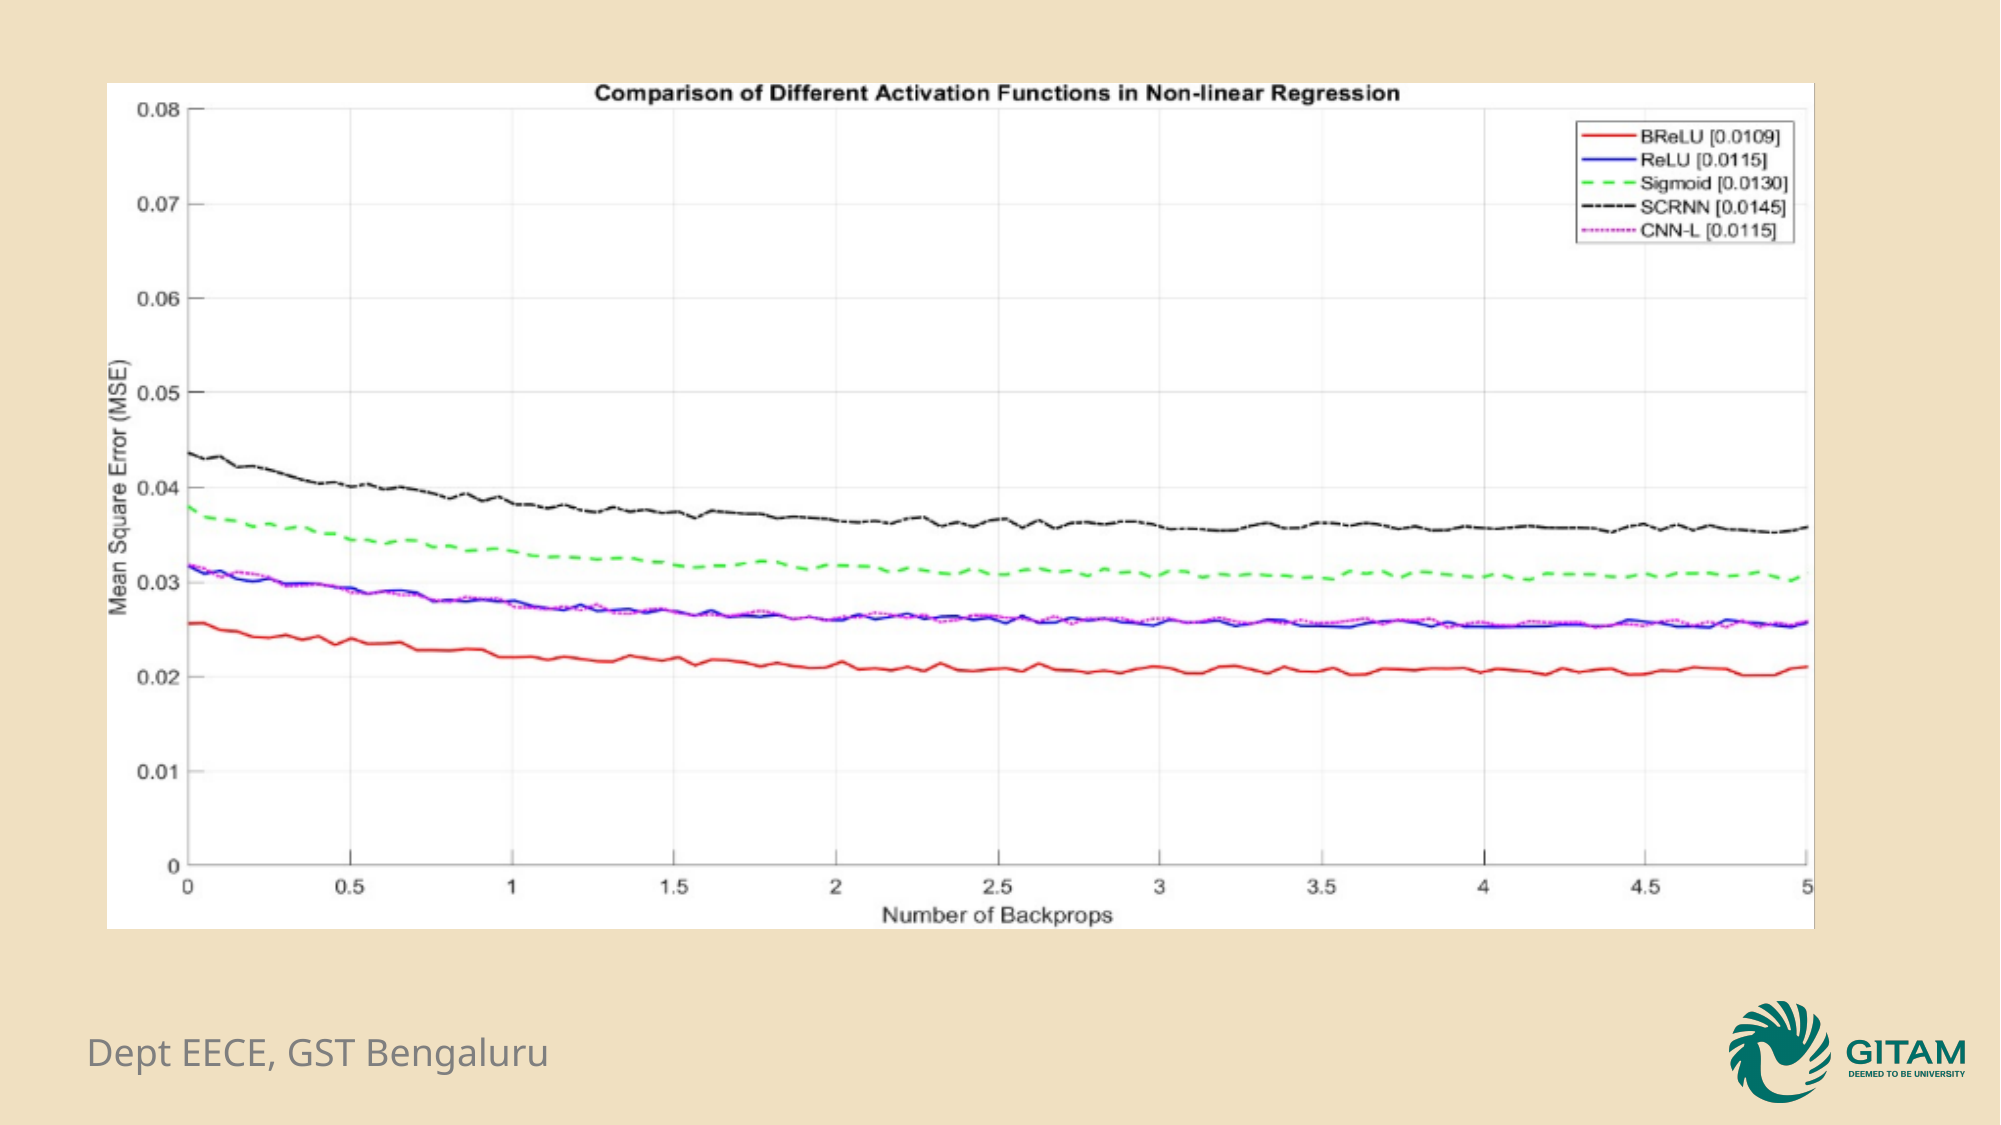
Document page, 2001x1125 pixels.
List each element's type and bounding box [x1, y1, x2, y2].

picture [107, 83, 1817, 930]
picture [1729, 1001, 1965, 1103]
